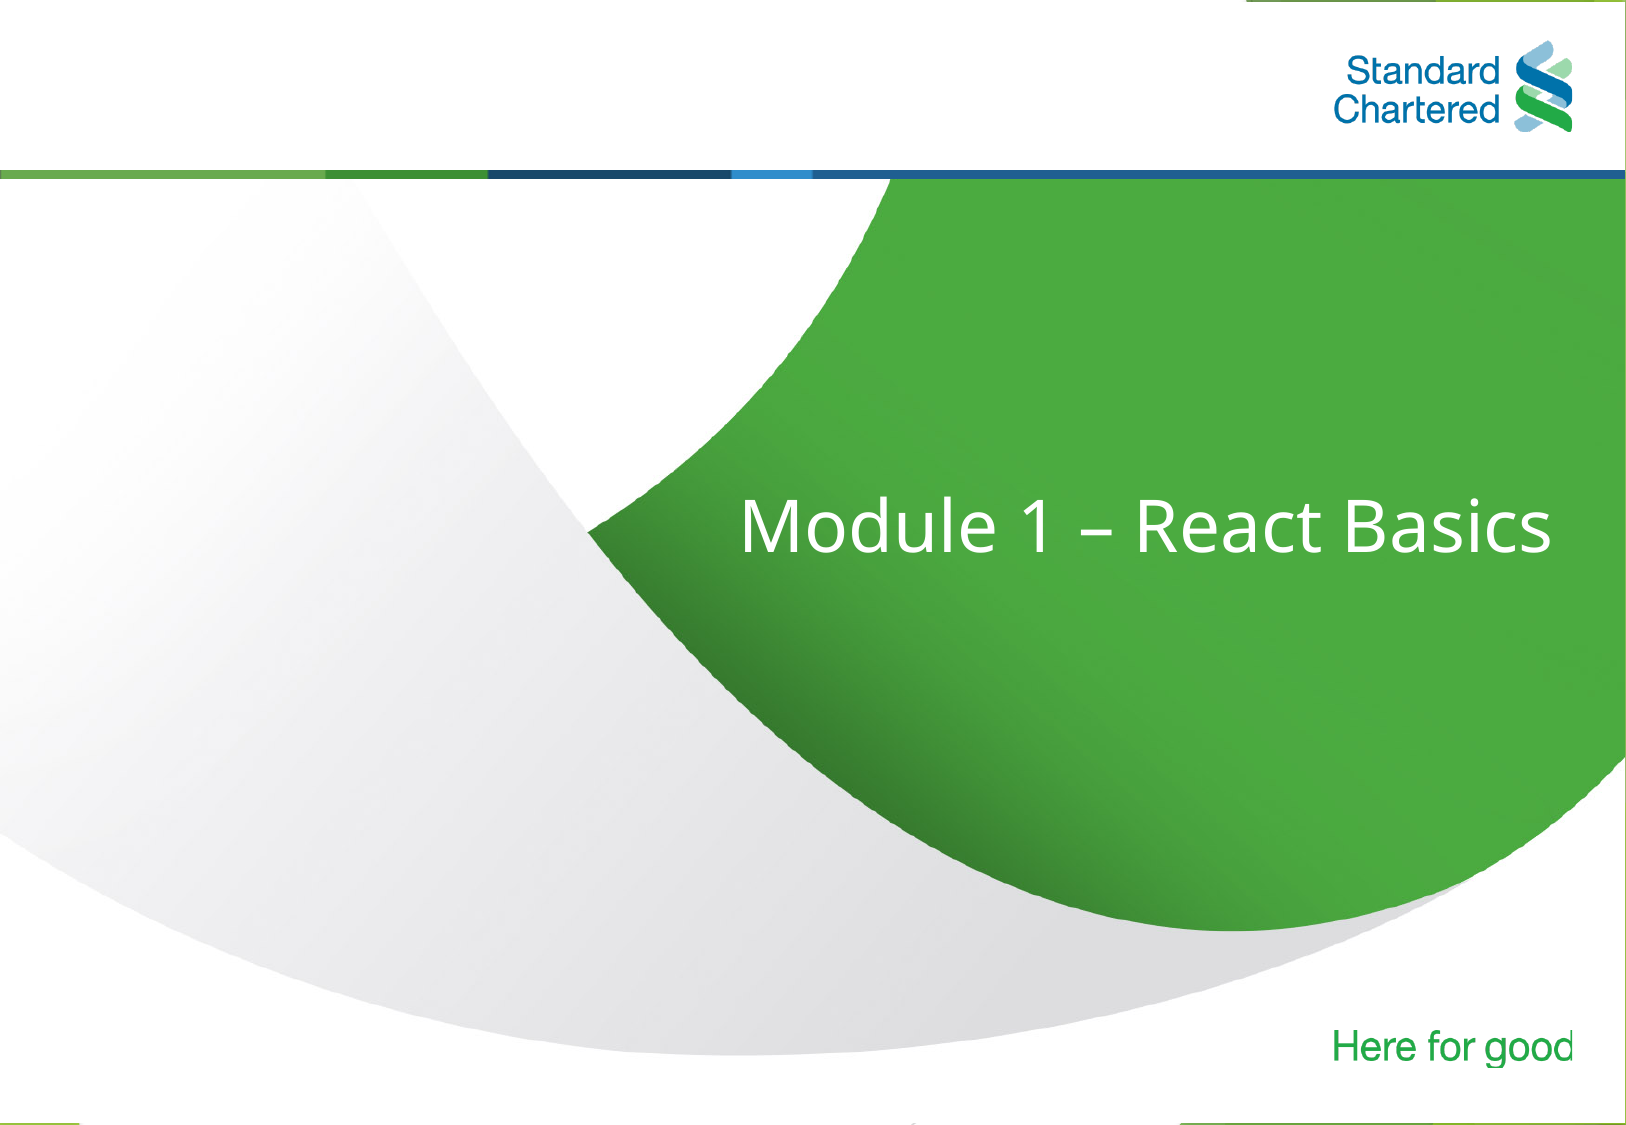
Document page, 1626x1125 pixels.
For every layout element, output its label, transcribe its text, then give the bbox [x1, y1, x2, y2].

title Module 1 – React Basics [697, 329, 1570, 575]
picture [0, 2, 1626, 1123]
